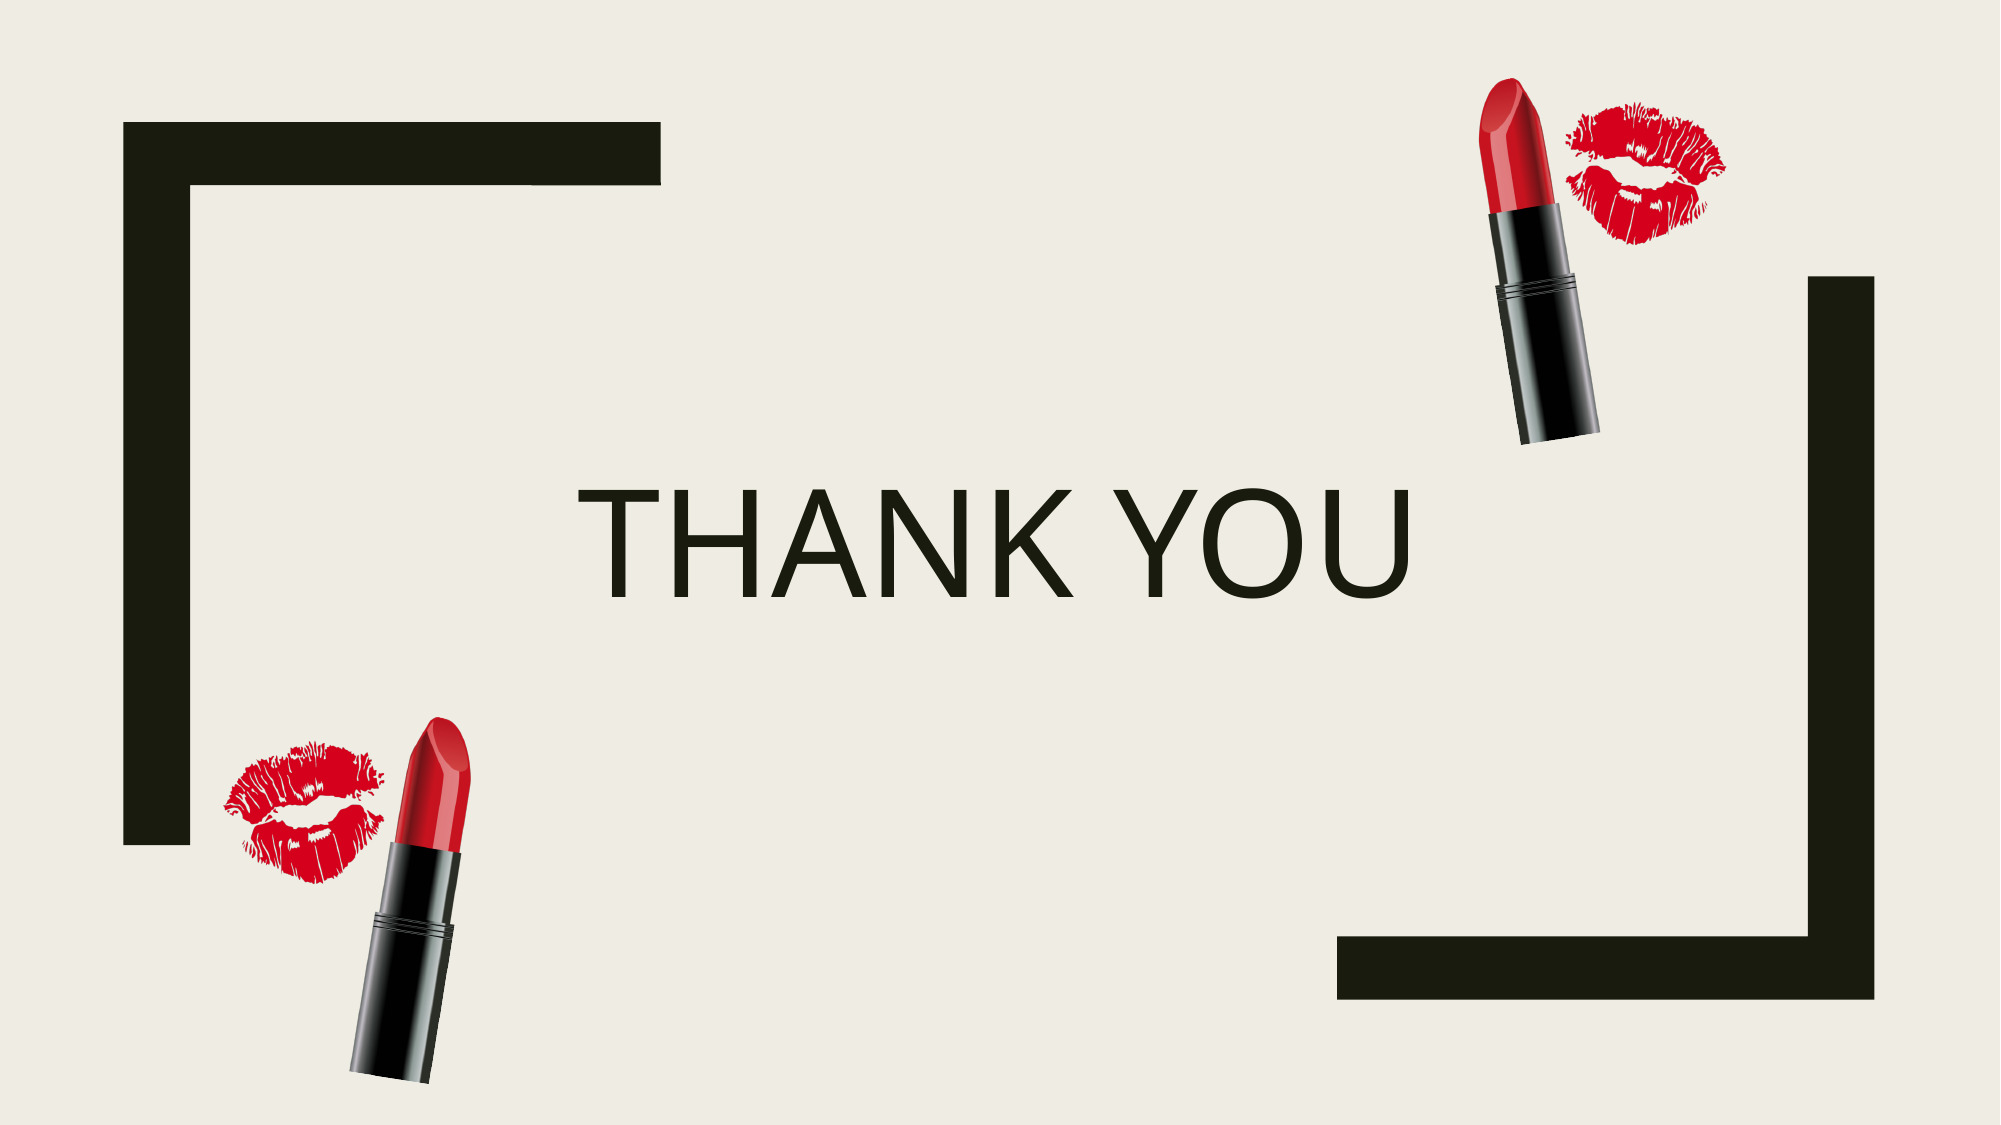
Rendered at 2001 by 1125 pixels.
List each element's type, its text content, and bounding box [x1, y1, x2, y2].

title Thank YOU [314, 293, 1686, 638]
picture [1463, 47, 1764, 445]
picture [185, 686, 487, 1083]
